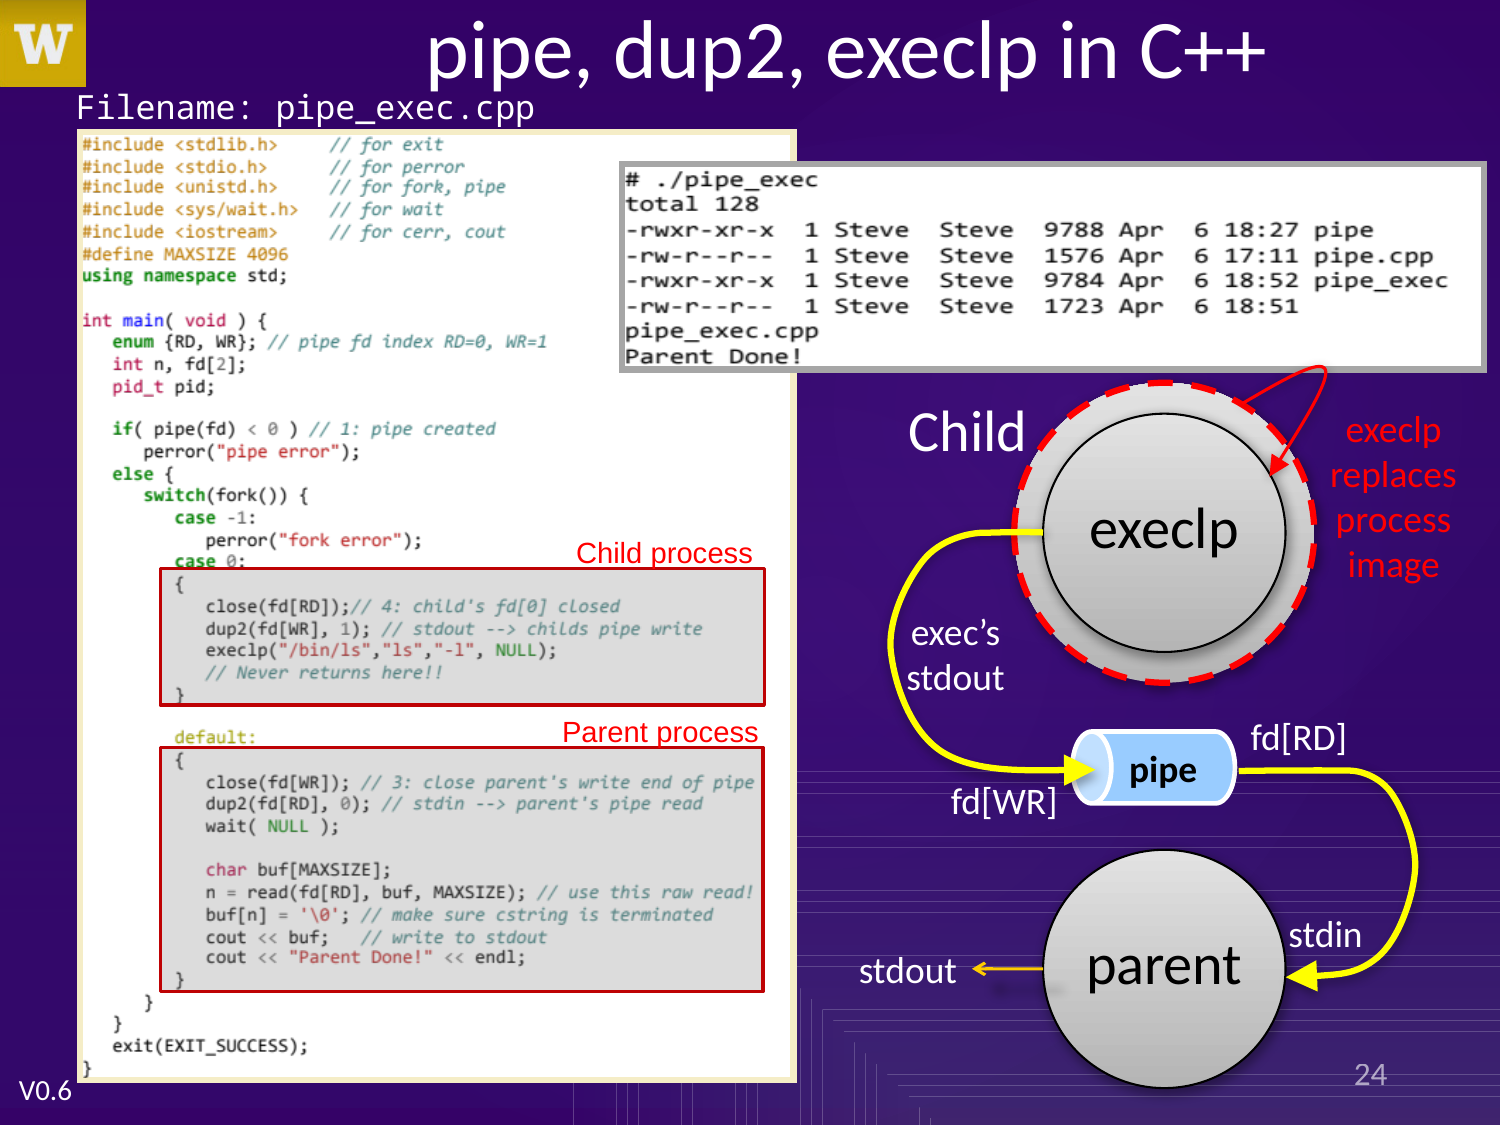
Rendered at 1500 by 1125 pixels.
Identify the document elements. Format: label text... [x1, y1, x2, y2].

text_box child fd[0], fd[1] [1075, 455, 1315, 684]
text_box Filename: pipe_exec.cpp [61, 79, 771, 134]
title pipe, dup2, execlp in C++ [209, 0, 1485, 90]
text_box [159, 705, 791, 993]
text_box pipe [1078, 731, 1235, 804]
text_box [898, 530, 1096, 779]
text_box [624, 166, 1482, 367]
text_box [1241, 383, 1326, 477]
text_box stdin [1273, 902, 1378, 963]
text_box execlp [1042, 412, 1287, 654]
text_box fd[RD] [1219, 705, 1379, 765]
text_box exec’s stdout [891, 600, 1020, 706]
text_box Child [893, 386, 1042, 471]
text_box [82, 134, 791, 1078]
text_box [1238, 768, 1417, 959]
slide_number 24 [1235, 1039, 1403, 1100]
text_box parent [1042, 848, 1285, 1090]
text_box child fd[0], fd[1] [1013, 383, 1242, 526]
text_box execlp replaces process image [1315, 397, 1472, 593]
text_box [1282, 963, 1373, 988]
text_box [159, 526, 772, 702]
footer CSS430 Operating Systems : Process Management [127, 1039, 885, 1100]
text_box stdout [843, 938, 972, 999]
picture [0, 0, 86, 87]
text_box fd[WR] [931, 769, 1078, 830]
